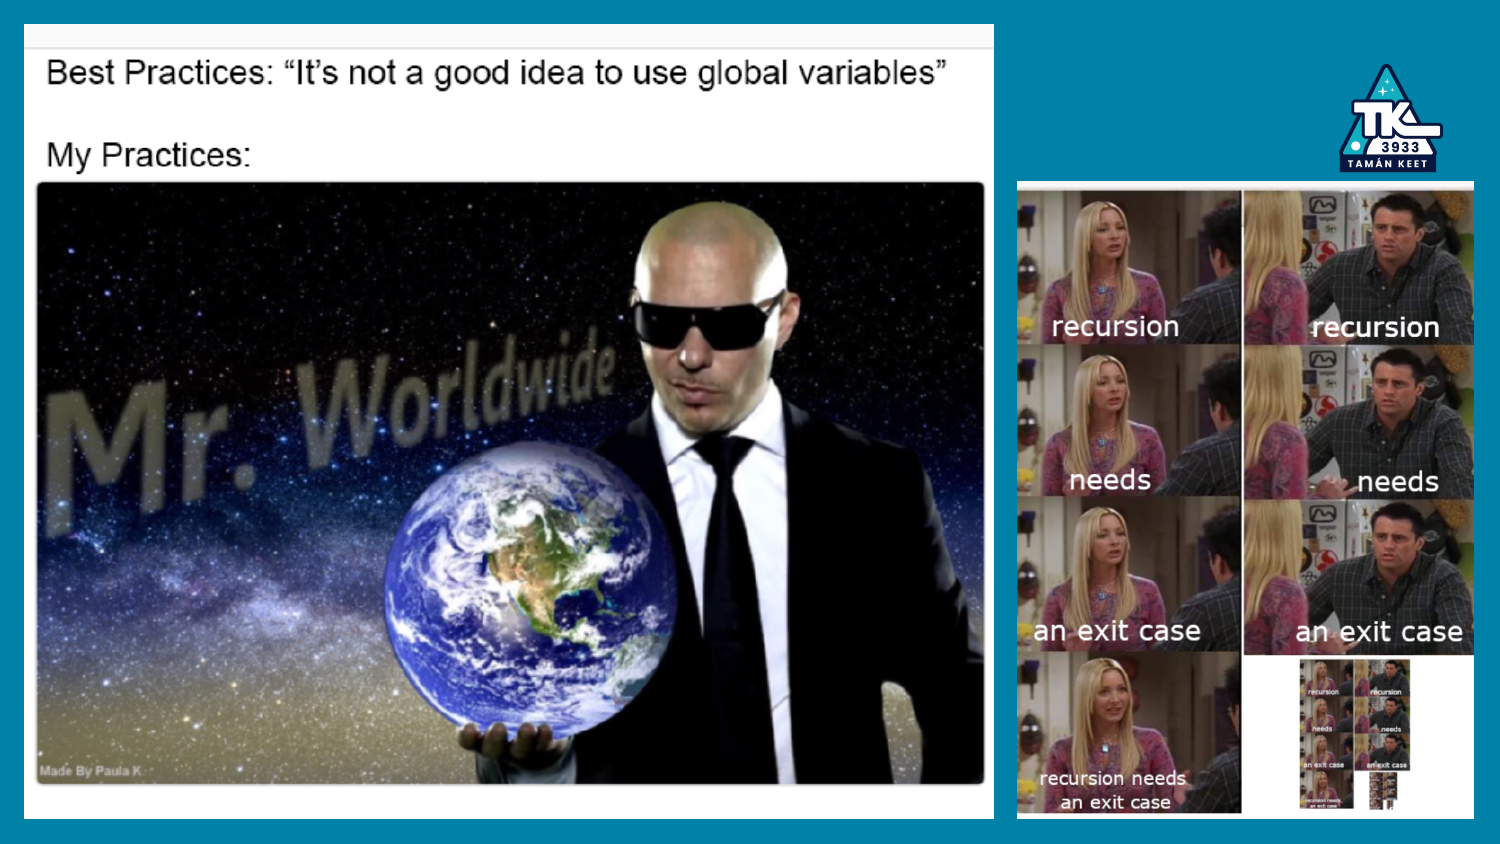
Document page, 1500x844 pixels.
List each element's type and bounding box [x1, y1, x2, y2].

picture [1018, 182, 1473, 818]
picture [25, 25, 993, 818]
picture [1340, 65, 1442, 171]
